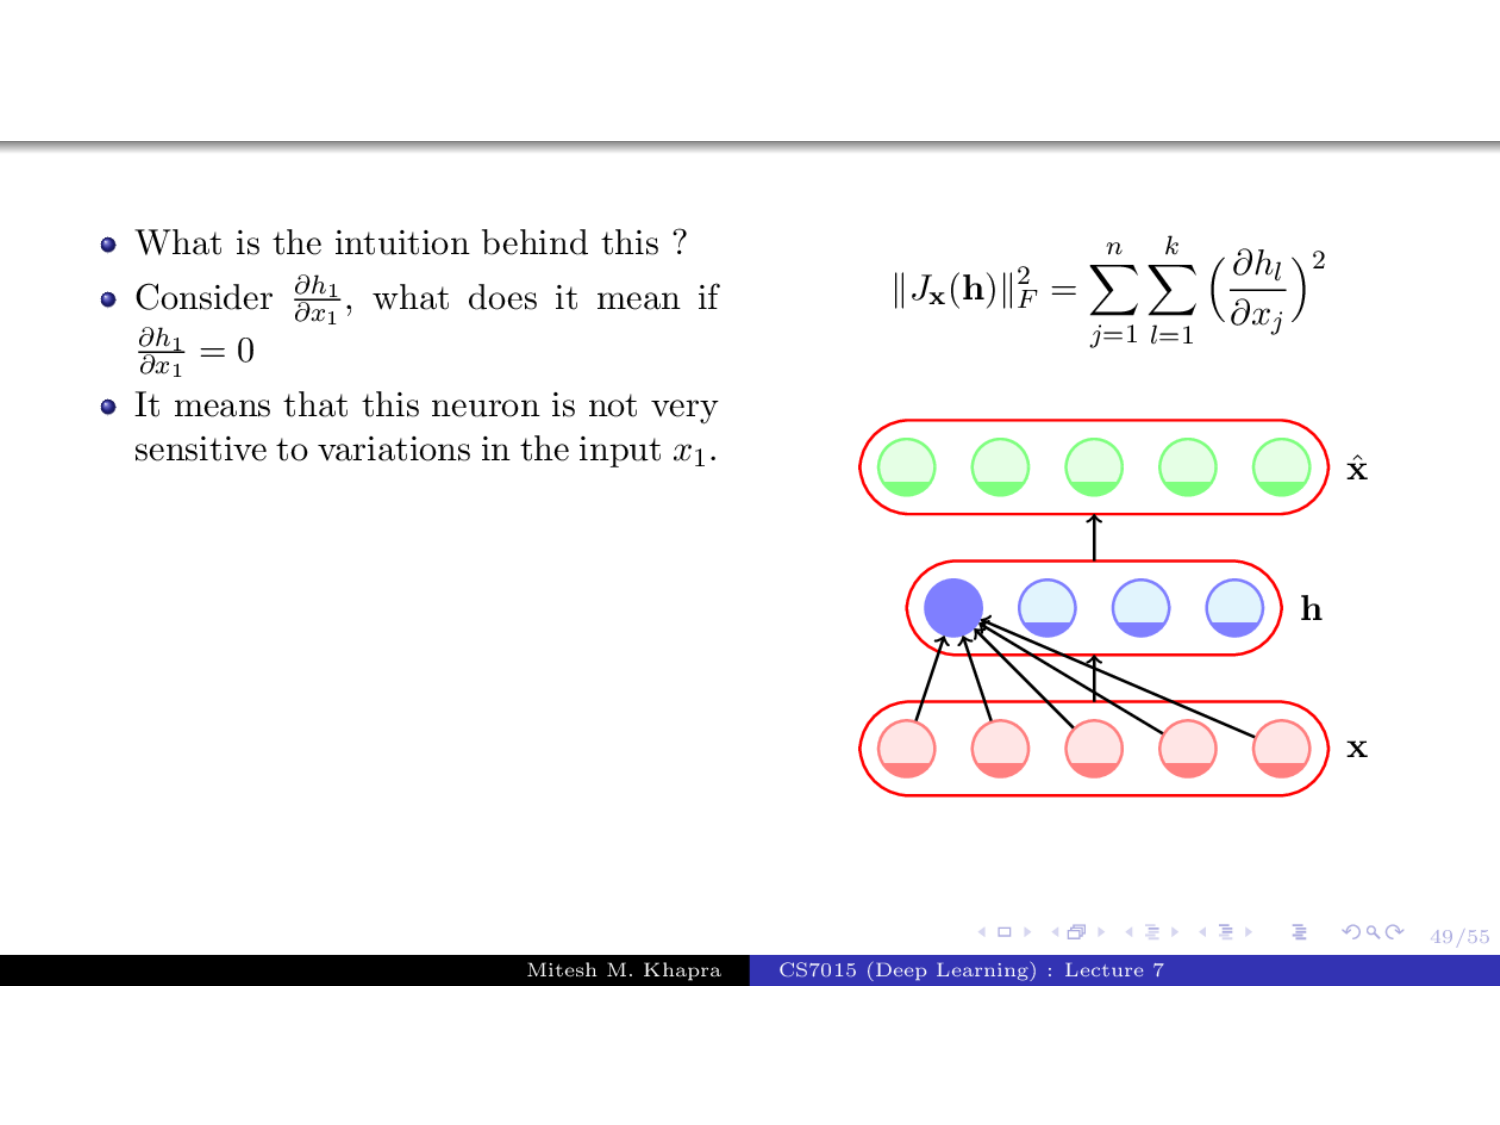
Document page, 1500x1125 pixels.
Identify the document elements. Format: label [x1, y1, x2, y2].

picture [0, 141, 1500, 986]
